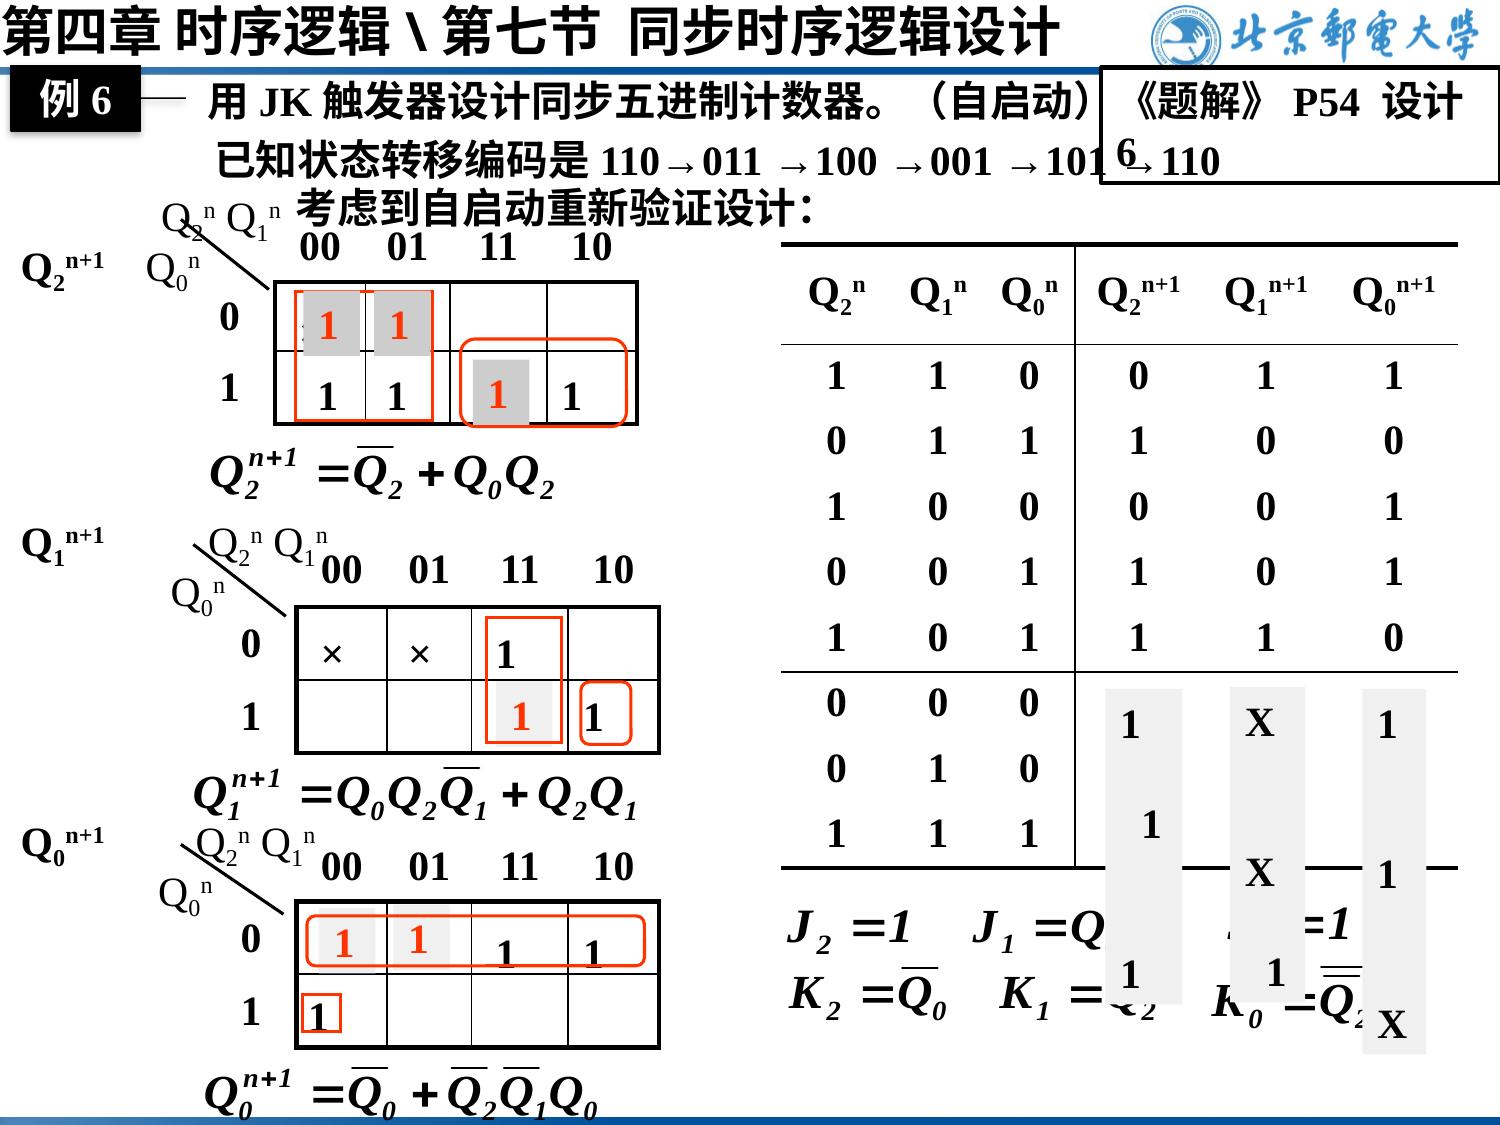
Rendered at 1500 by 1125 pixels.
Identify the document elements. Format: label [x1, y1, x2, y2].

table_cell [277, 352, 284, 422]
table_cell [344, 904, 386, 915]
table_header [1076, 247, 1458, 344]
text_box [5, 67, 1500, 427]
table_cell [548, 284, 635, 298]
picture [604, 1117, 1500, 1125]
table_cell [357, 609, 386, 619]
text_box [155, 435, 657, 748]
table_header [357, 532, 659, 605]
table_cell [388, 904, 393, 915]
table_cell [451, 284, 546, 298]
table_cell [569, 609, 657, 619]
picture [0, 1117, 197, 1125]
table_cell [781, 673, 1074, 866]
text_box [10, 65, 187, 133]
table_cell [569, 904, 657, 919]
table_cell [324, 284, 365, 291]
table_cell [277, 298, 284, 350]
table_cell [781, 345, 1074, 671]
table_cell [1076, 345, 1458, 671]
text_box [964, 688, 1183, 1026]
picture [1150, 5, 1500, 65]
table_cell [450, 904, 471, 915]
text_box [5, 506, 147, 580]
picture [187, 67, 192, 75]
text_box [0, 686, 1500, 1125]
table_cell [206, 923, 293, 1048]
picture [0, 67, 10, 75]
table_header [344, 832, 659, 899]
text_box [0, 0, 1288, 64]
table_cell [184, 298, 273, 424]
table_cell [299, 681, 386, 751]
table_header [324, 232, 637, 280]
table_cell [1076, 673, 1458, 866]
table_cell [472, 904, 567, 915]
table_cell [206, 623, 294, 753]
table_cell [472, 609, 567, 619]
table_cell [366, 284, 449, 298]
table_header [781, 247, 1074, 344]
table_cell [388, 609, 471, 619]
text_box [778, 894, 954, 1030]
table_cell [299, 623, 305, 679]
